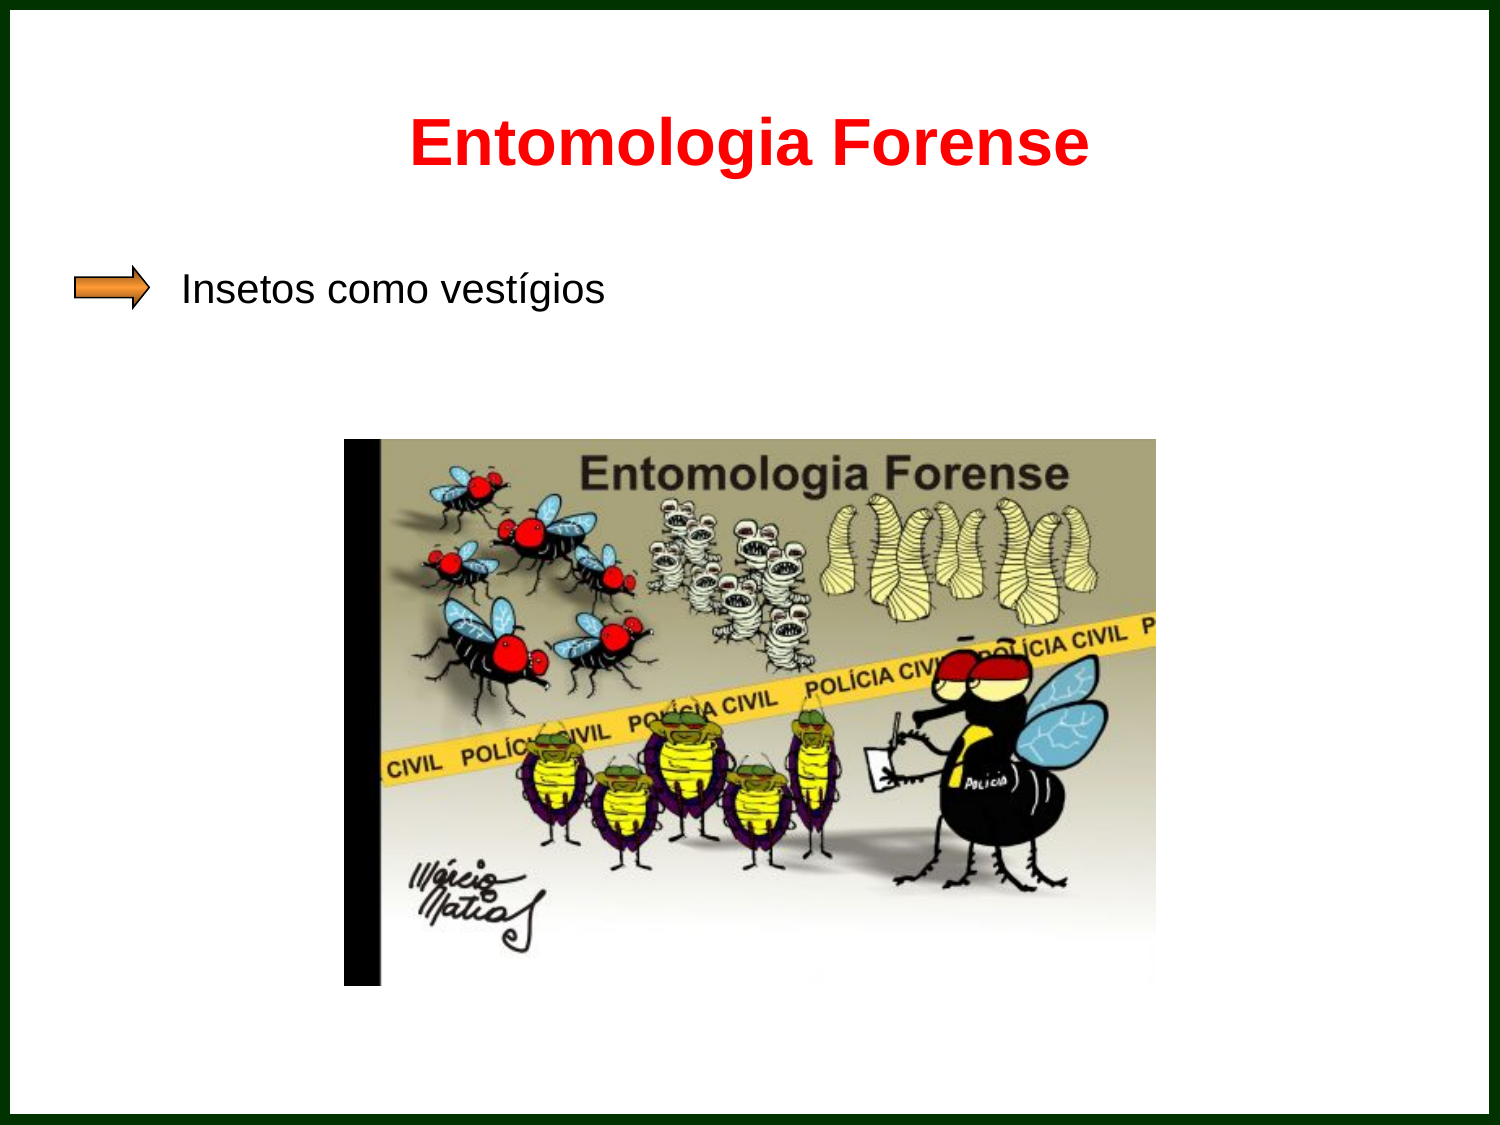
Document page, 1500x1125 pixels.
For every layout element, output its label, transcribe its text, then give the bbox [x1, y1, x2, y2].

text_box [75, 267, 150, 308]
text_box [0, 0, 1500, 1125]
text_box Insetos como vestígios [166, 254, 1483, 320]
picture [344, 439, 1156, 986]
